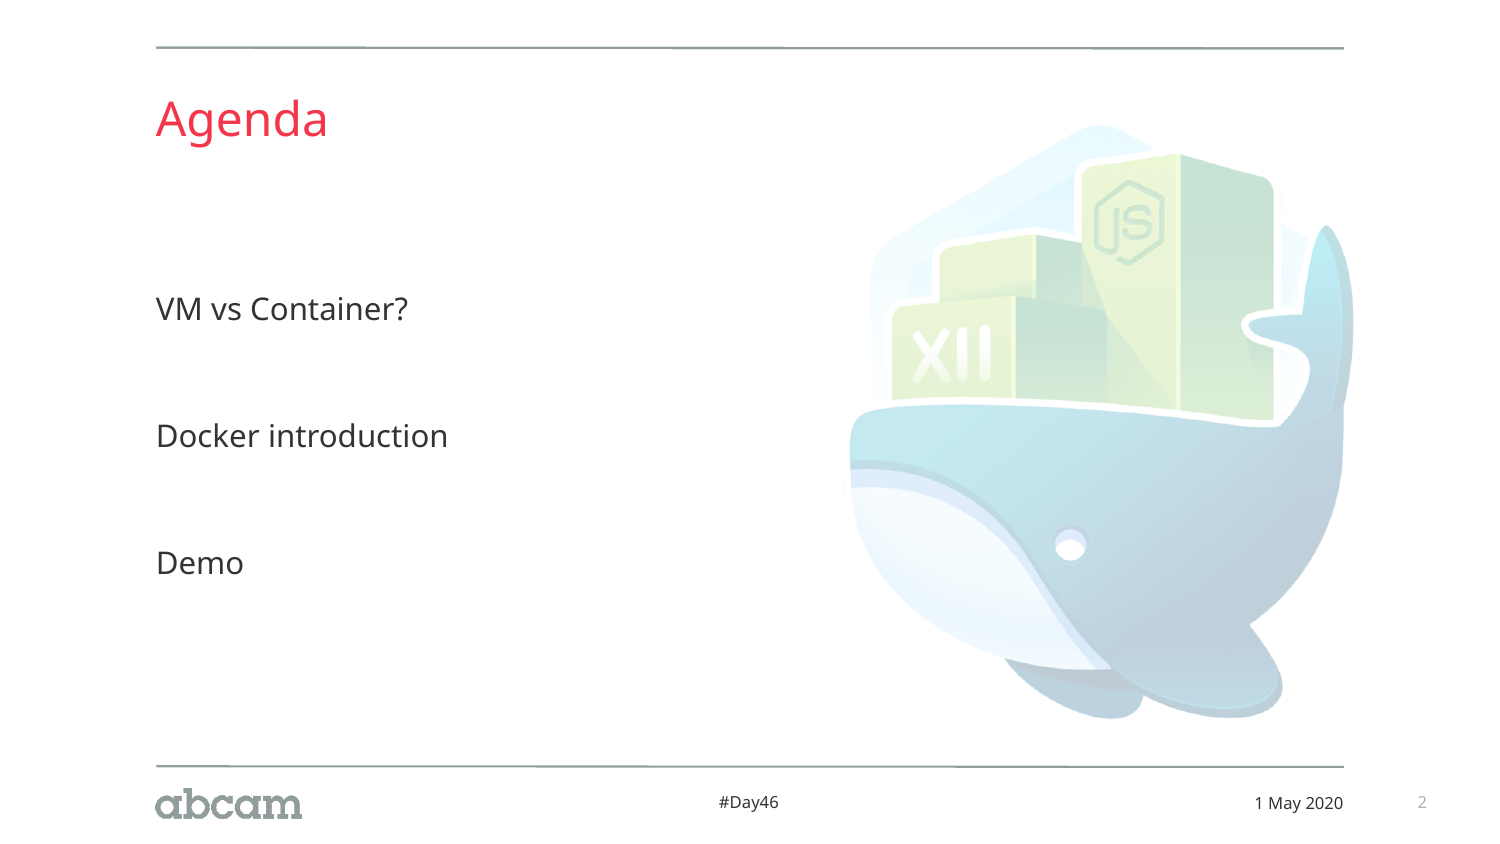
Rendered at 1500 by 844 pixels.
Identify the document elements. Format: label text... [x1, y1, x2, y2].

list VM vs Container? Docker introduction Demo [155, 219, 1342, 732]
picture [792, 112, 1411, 731]
picture [155, 788, 302, 819]
title Agenda [155, 95, 1343, 219]
footer #Day46 [414, 788, 1084, 818]
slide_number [1128, 788, 1344, 818]
slide_number 2 [1387, 789, 1433, 818]
